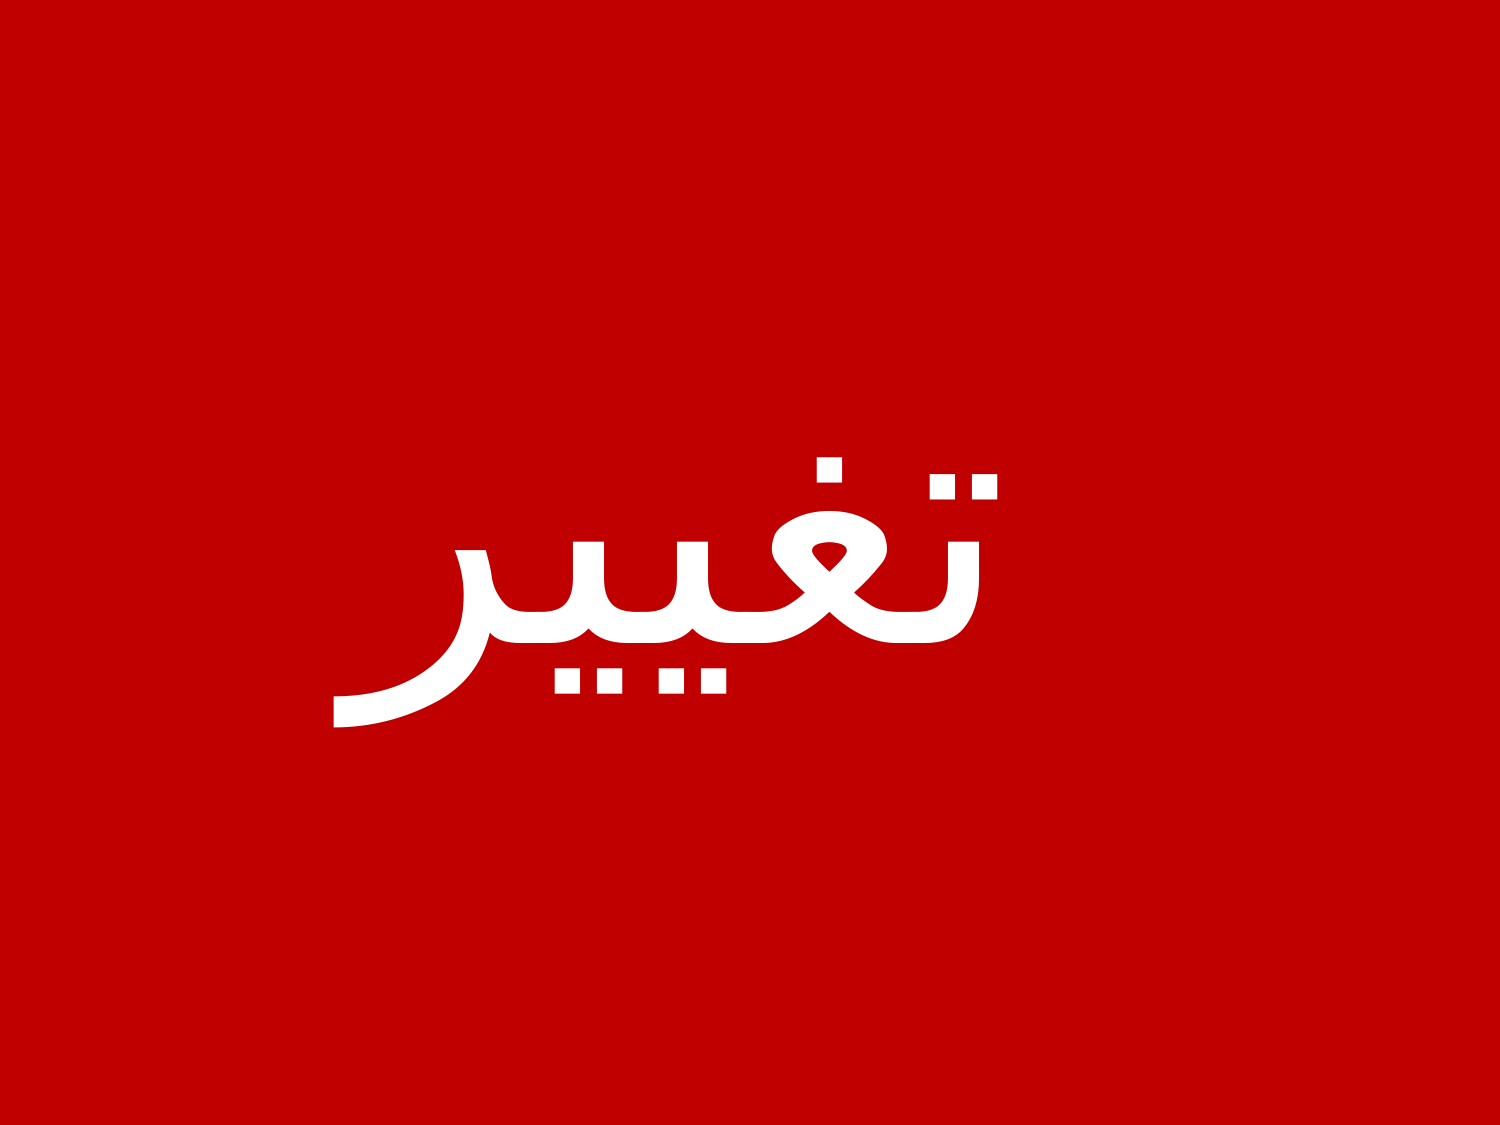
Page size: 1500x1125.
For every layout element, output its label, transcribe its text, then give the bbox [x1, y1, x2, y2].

text_box تغییر [0, 290, 1430, 720]
